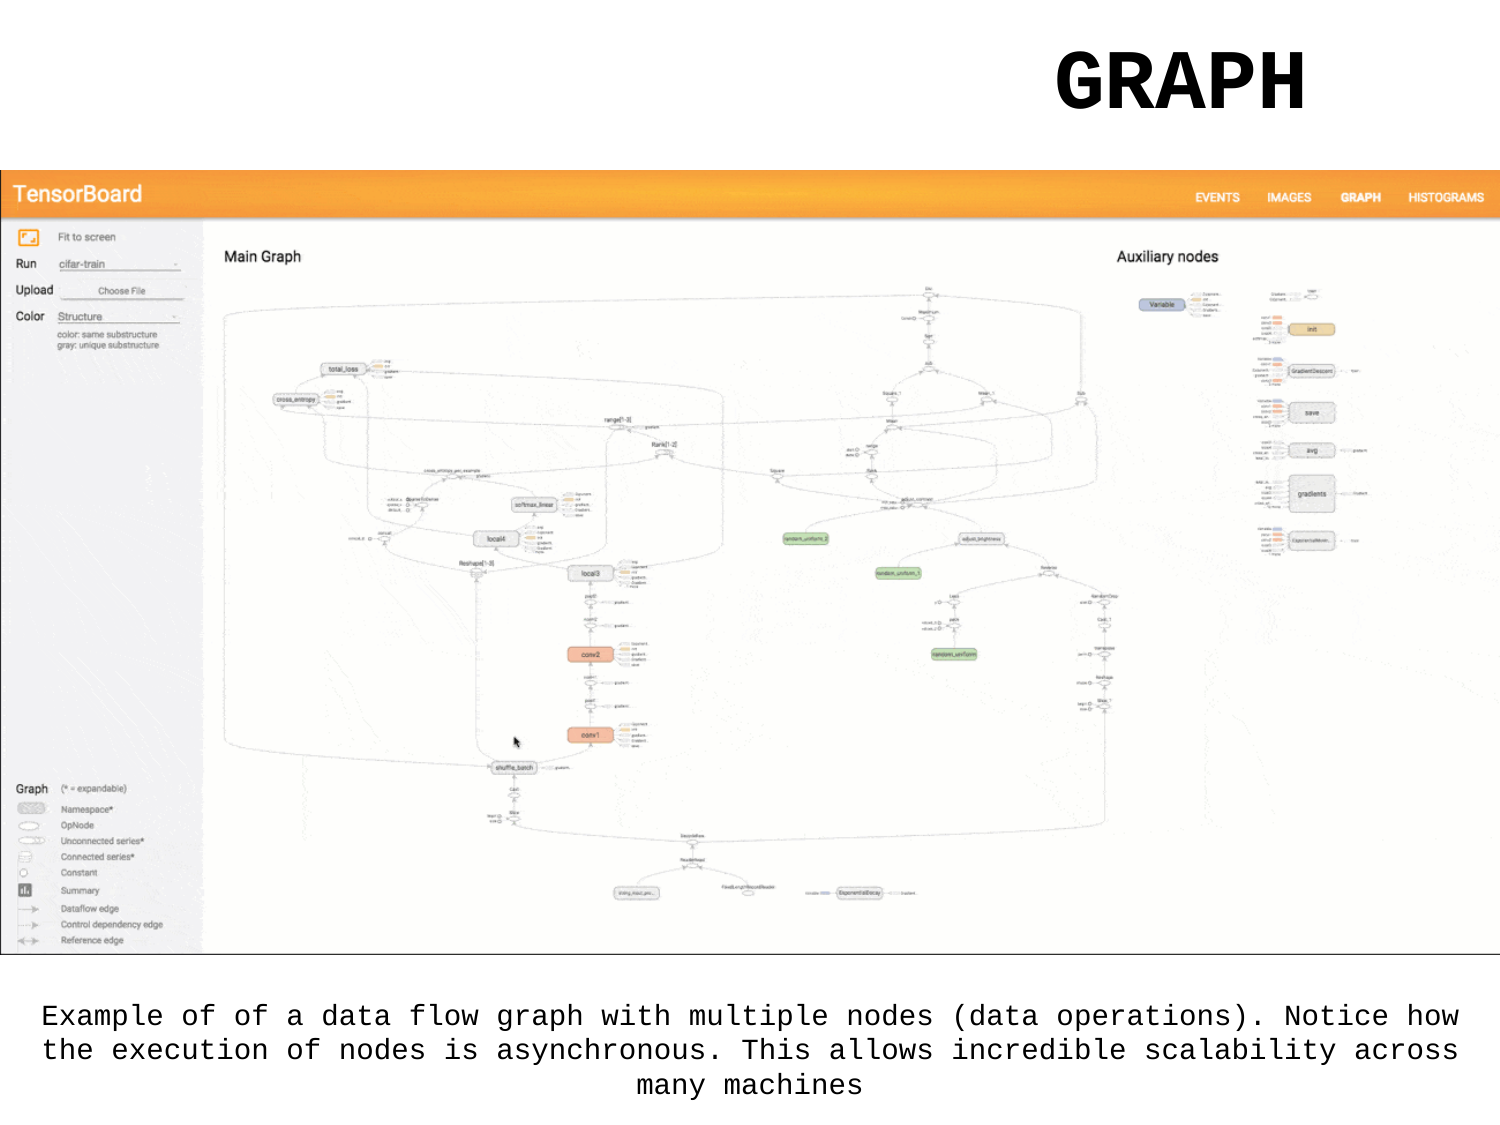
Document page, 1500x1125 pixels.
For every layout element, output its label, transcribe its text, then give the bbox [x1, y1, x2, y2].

text_box Example of of a data flow graph with multiple nodes (data operations). Notice how the execution of nodes is asynchronous. This allows incredible scalability across many machines [0, 971, 1500, 1125]
text_box GRAPH [1009, 0, 1353, 149]
picture [0, 169, 1500, 955]
